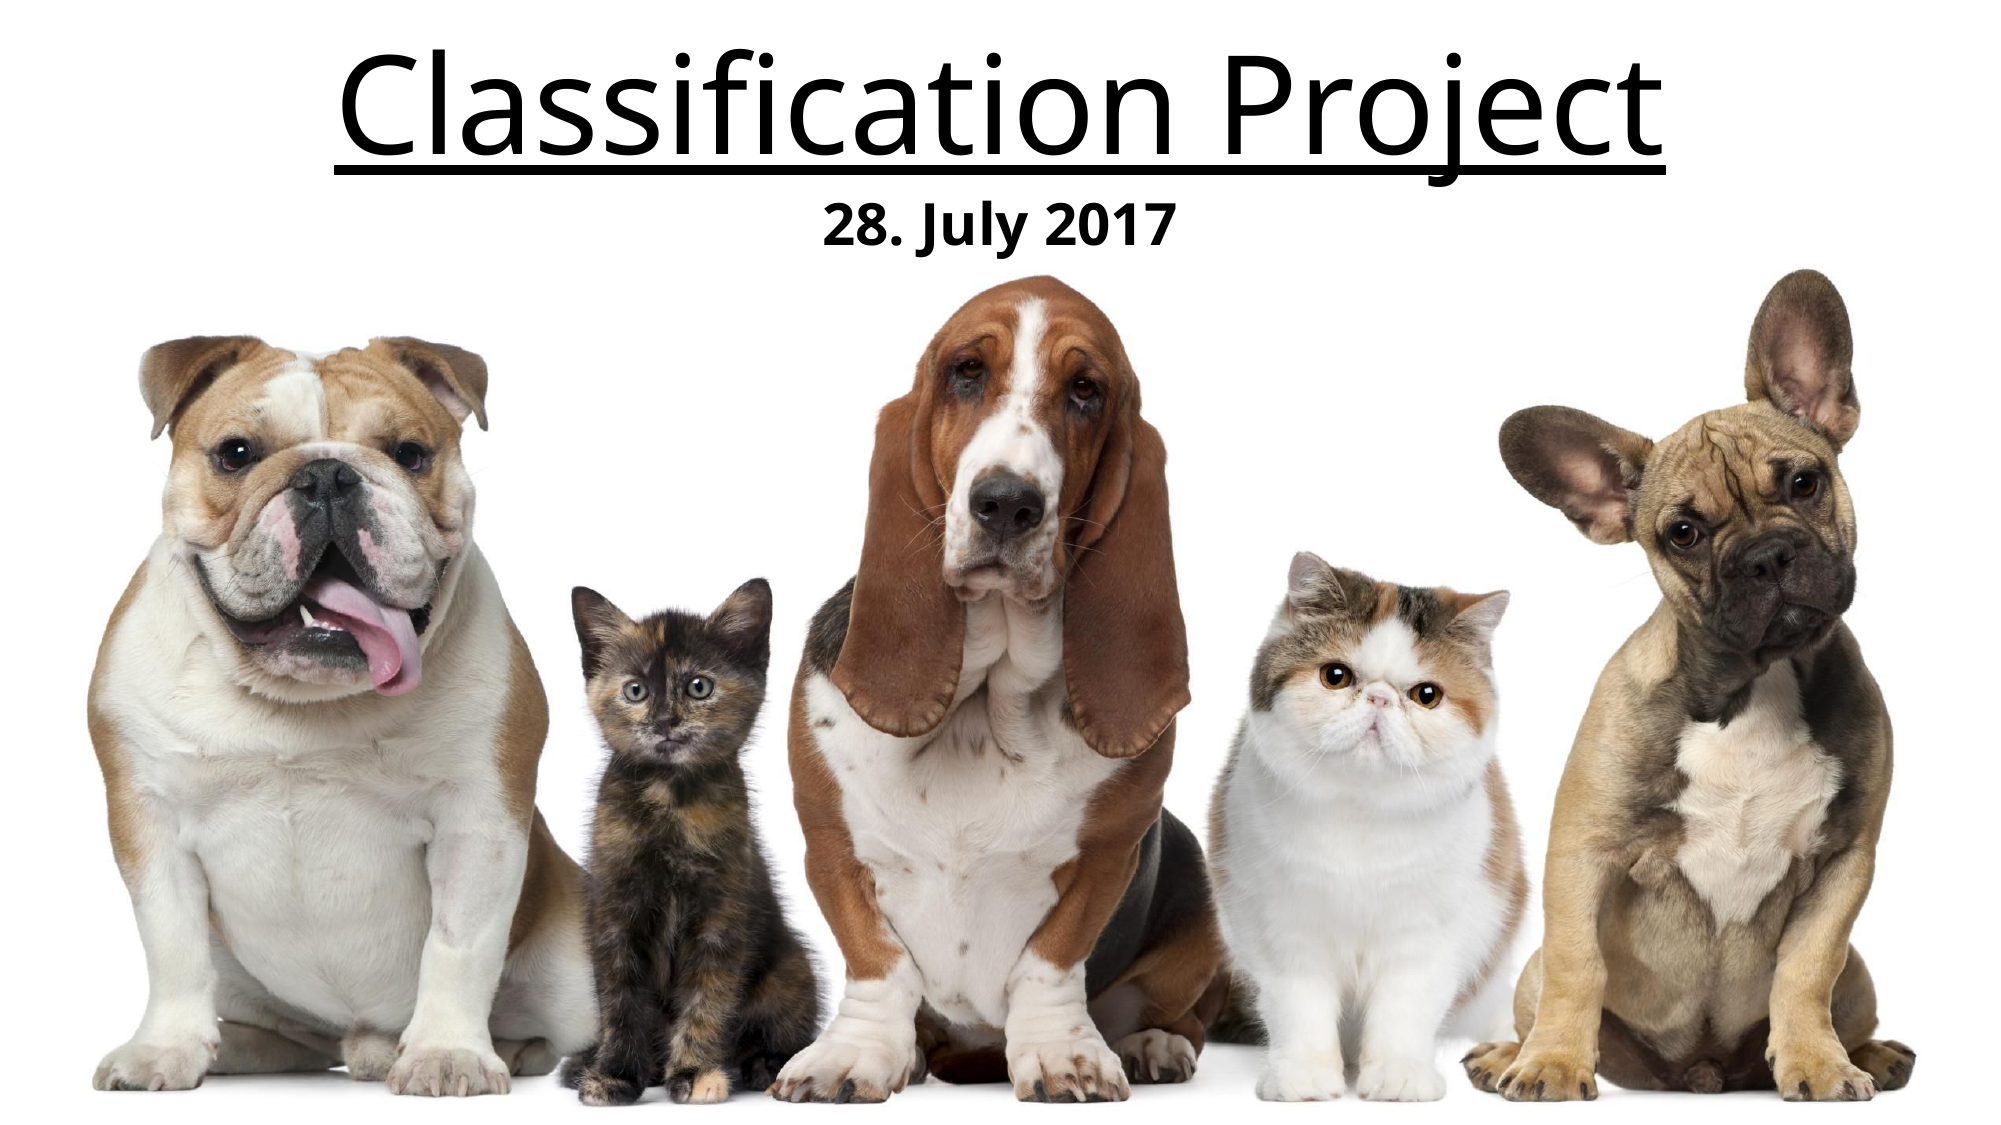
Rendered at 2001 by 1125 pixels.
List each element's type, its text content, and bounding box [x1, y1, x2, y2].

text_box Classification Project 28. July 2017 [319, 0, 1681, 207]
picture [0, 207, 2000, 1125]
